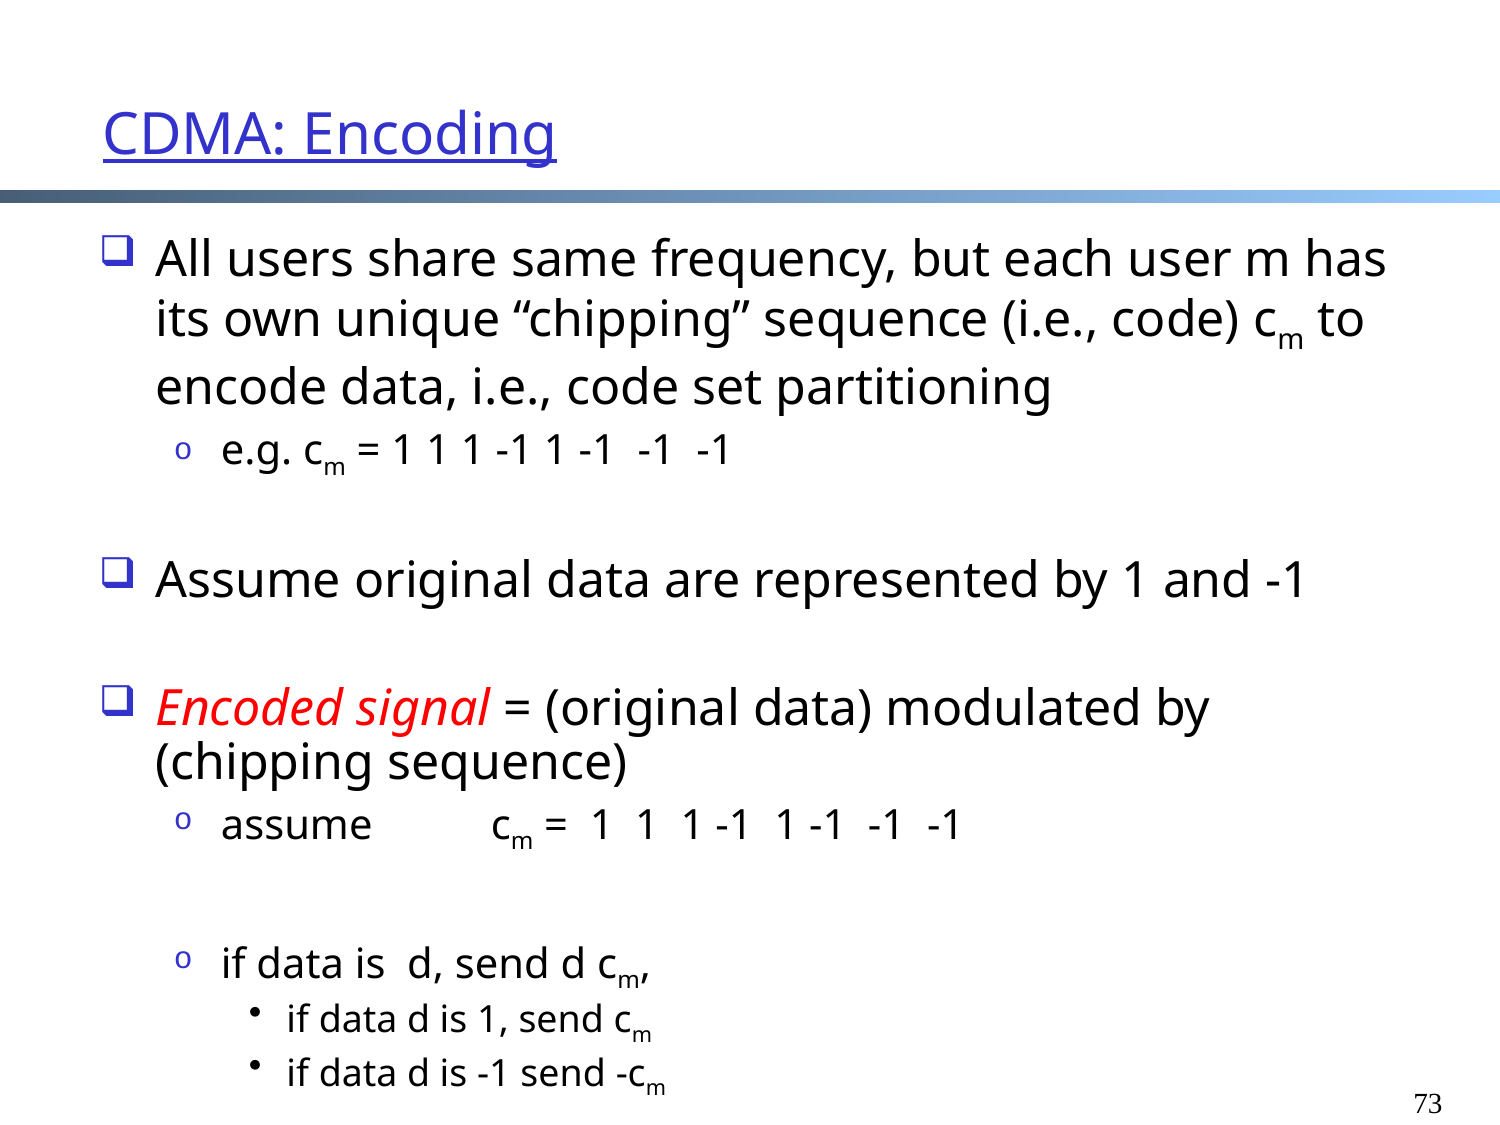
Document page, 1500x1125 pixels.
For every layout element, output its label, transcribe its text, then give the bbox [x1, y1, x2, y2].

title CDMA: Encoding [87, 37, 1404, 219]
list All users share same frequency, but each user m has its own unique “chipping” sequence (i.e., code) cm to encode data, i.e., code set partitioning e.g. cm = 1 1 1 -1 1 -1 -1 -1 Assume original data are represented by 1 and -1 Encoded signal = (original data) modulated by (chipping sequence) assume cm = 1 1 1 -1 1 -1 -1 -1 if data is d, send d cm, if data d is 1, send cm if data d is -1 send -cm [83, 219, 1421, 1078]
slide_number 73 [1387, 1076, 1459, 1125]
text_box [1424, 190, 1428, 203]
